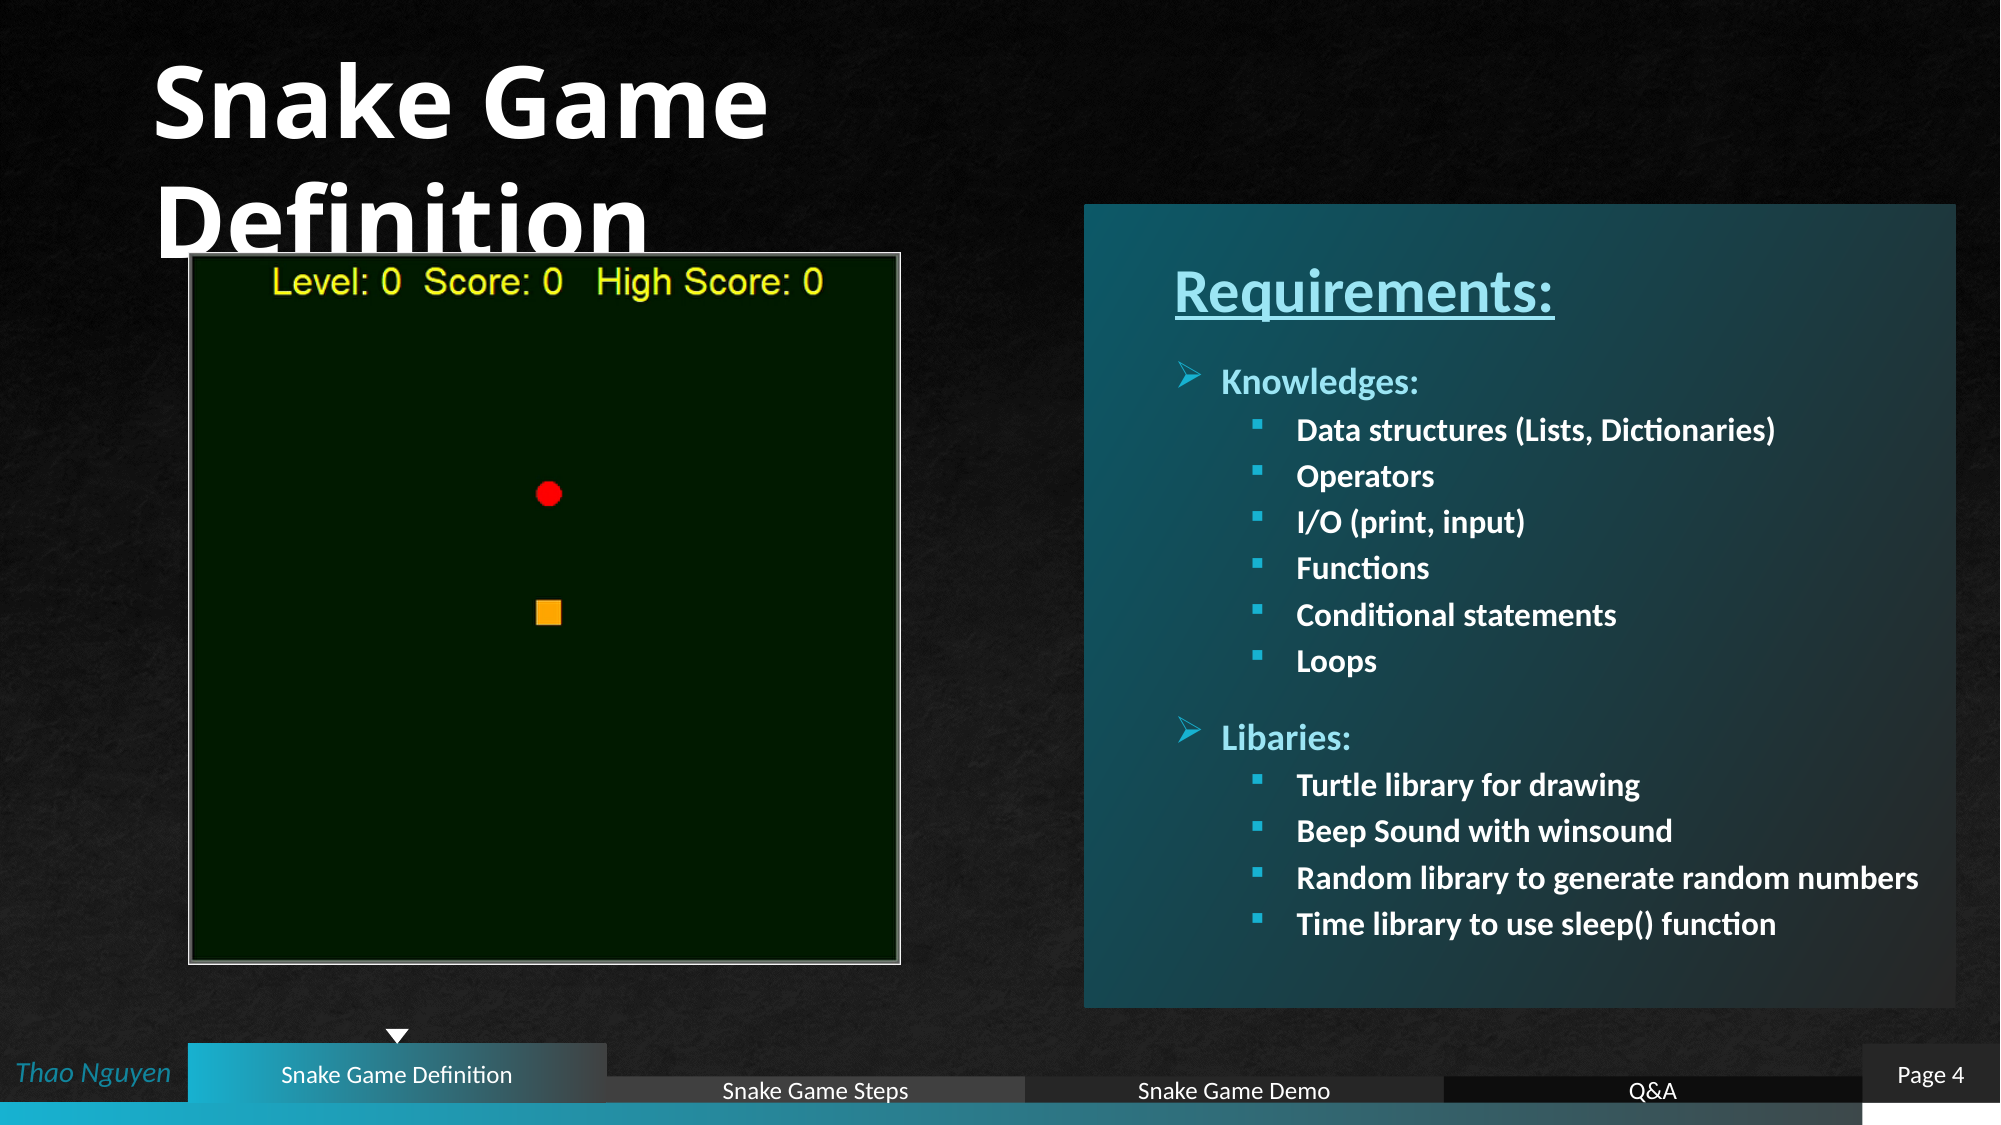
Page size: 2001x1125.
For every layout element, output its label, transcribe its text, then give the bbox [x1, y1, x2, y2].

text_box Snake Game Definition [187, 1042, 607, 1104]
text_box Thao Nguyen [0, 1041, 274, 1101]
text_box Q&A [1443, 1075, 1863, 1104]
text_box [383, 1027, 412, 1046]
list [187, 251, 902, 966]
slide_number Page 4 [1862, 1043, 2000, 1103]
text_box Snake Game Demo [1024, 1075, 1443, 1104]
picture [0, 0, 2000, 1075]
title Snake Game Definition [137, 80, 1225, 238]
text_box Requirements: Knowledges: Data structures (Lists, Dictionaries) Operators I/O (print, input) Functions Conditional statements Loops Libaries: Turtle library for drawing Beep Sound with winsound Random library to generate random numbers Time library to use sleep() function [1084, 204, 1956, 1008]
text_box Snake Game Steps [606, 1075, 1024, 1104]
